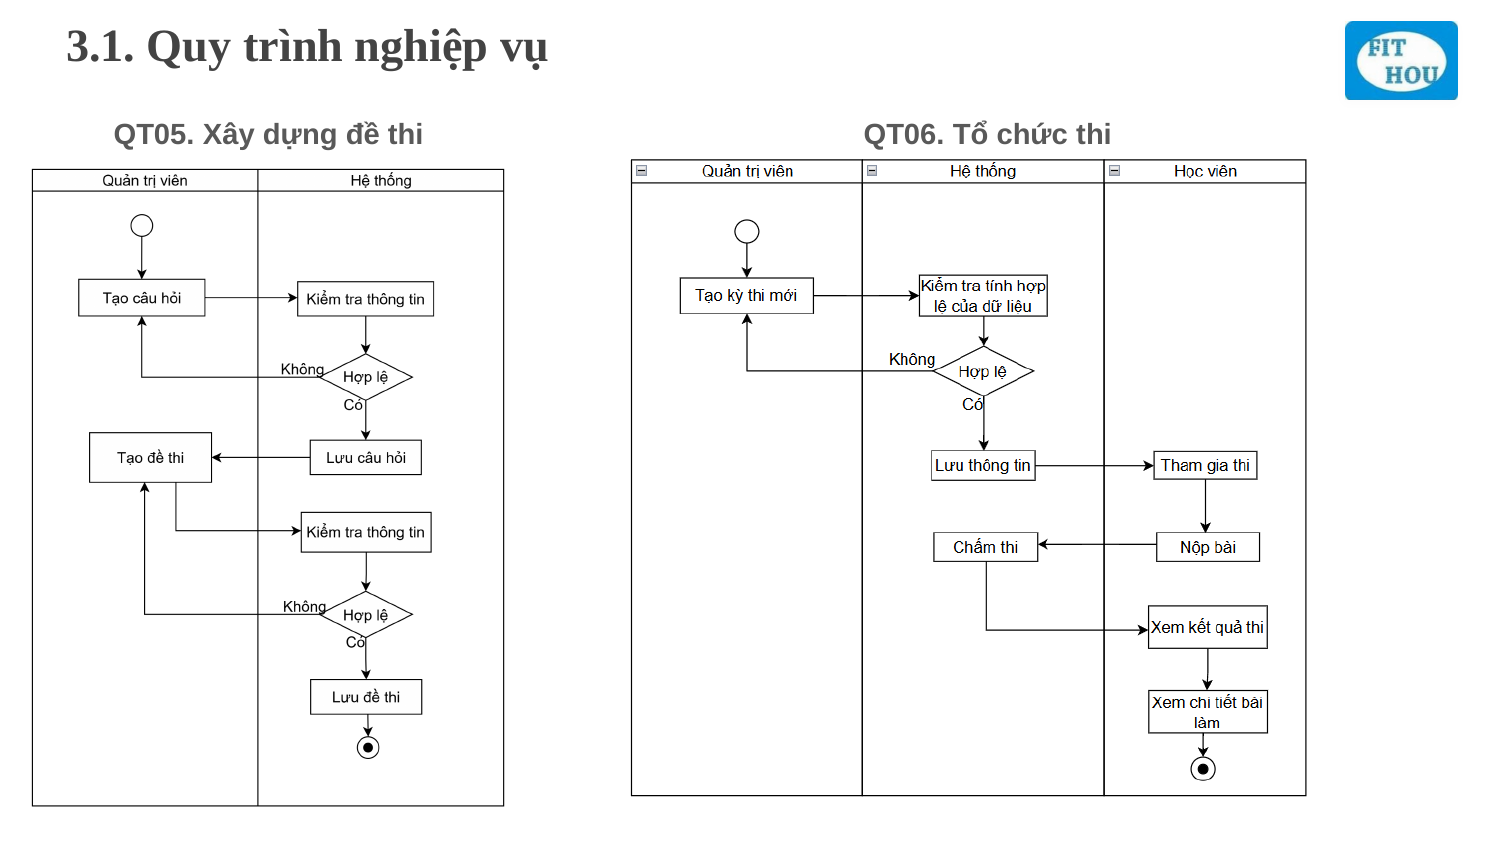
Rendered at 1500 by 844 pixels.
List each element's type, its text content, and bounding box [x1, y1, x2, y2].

picture [1352, 31, 1447, 94]
list QT05. Xây dựng đề thi [0, 83, 628, 178]
picture [1344, 21, 1350, 28]
list QT06. Tổ chức thi [628, 94, 1348, 178]
picture [1449, 21, 1459, 27]
title 3.1. Quy trình nghiệp vụ [51, 0, 1449, 94]
picture [619, 149, 1330, 808]
picture [21, 158, 516, 817]
